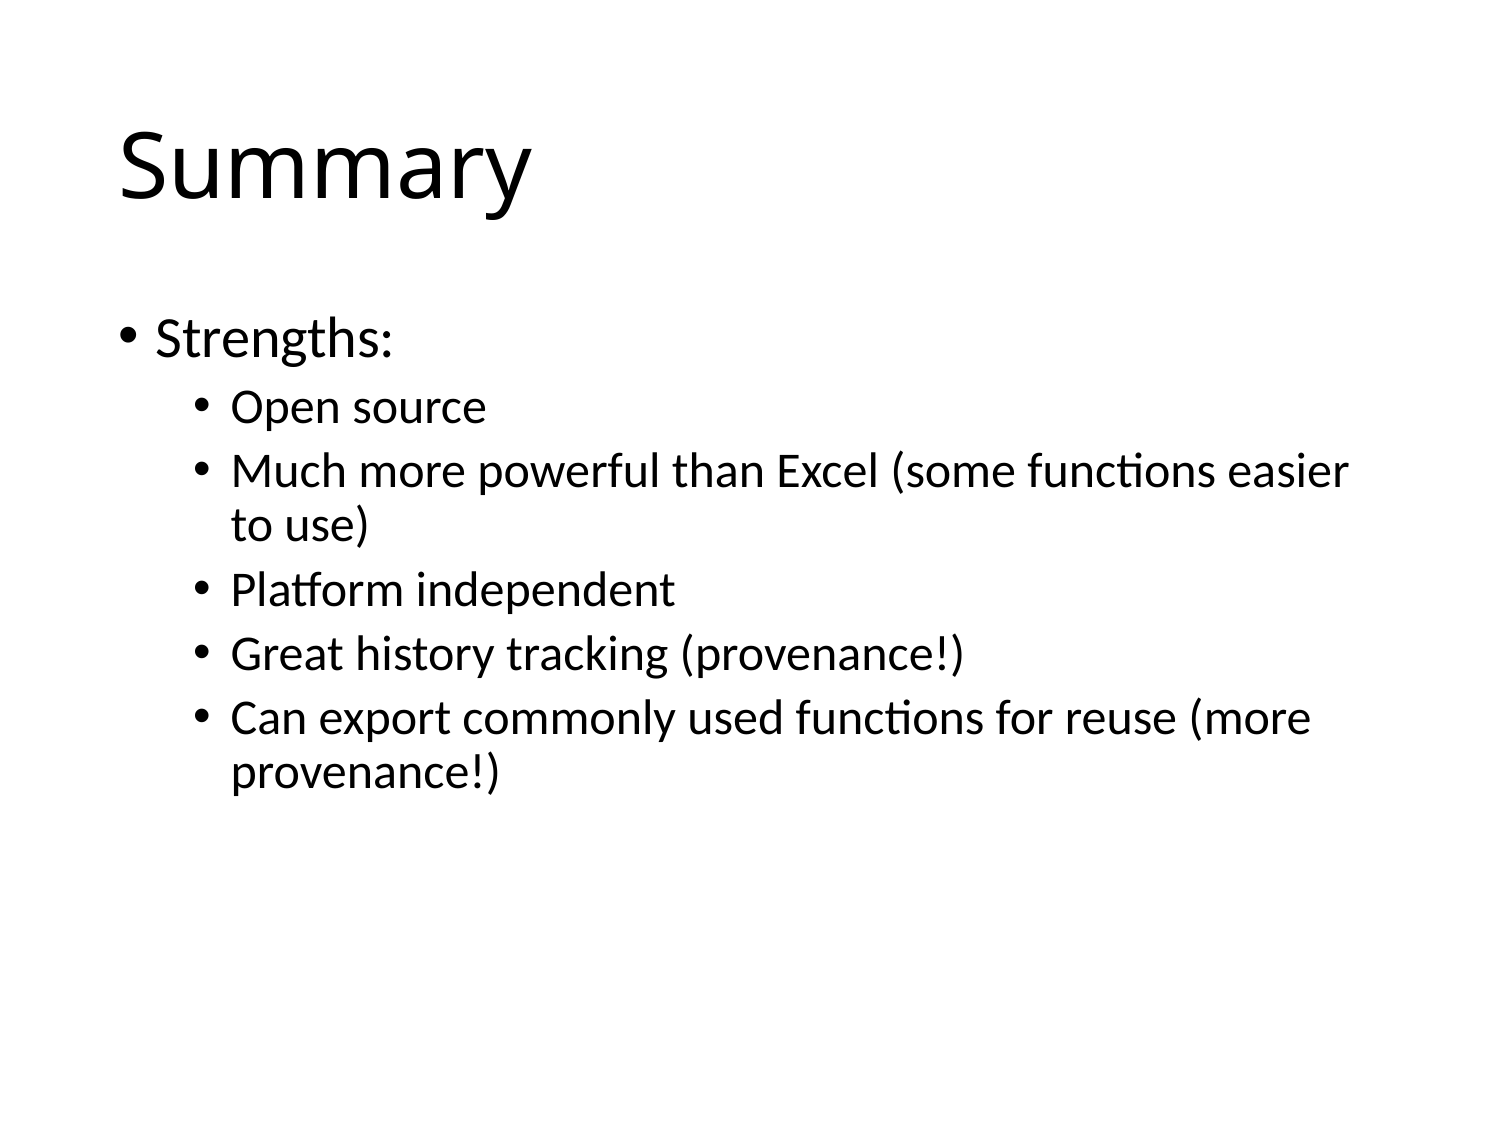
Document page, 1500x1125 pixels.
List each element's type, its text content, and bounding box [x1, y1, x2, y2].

list Strengths: Open source Much more powerful than Excel (some functions easier to use) Platform independent Great history tracking (provenance!) Can export commonly used functions for reuse (more provenance!) [103, 299, 1397, 1014]
title Summary [103, 59, 1397, 278]
